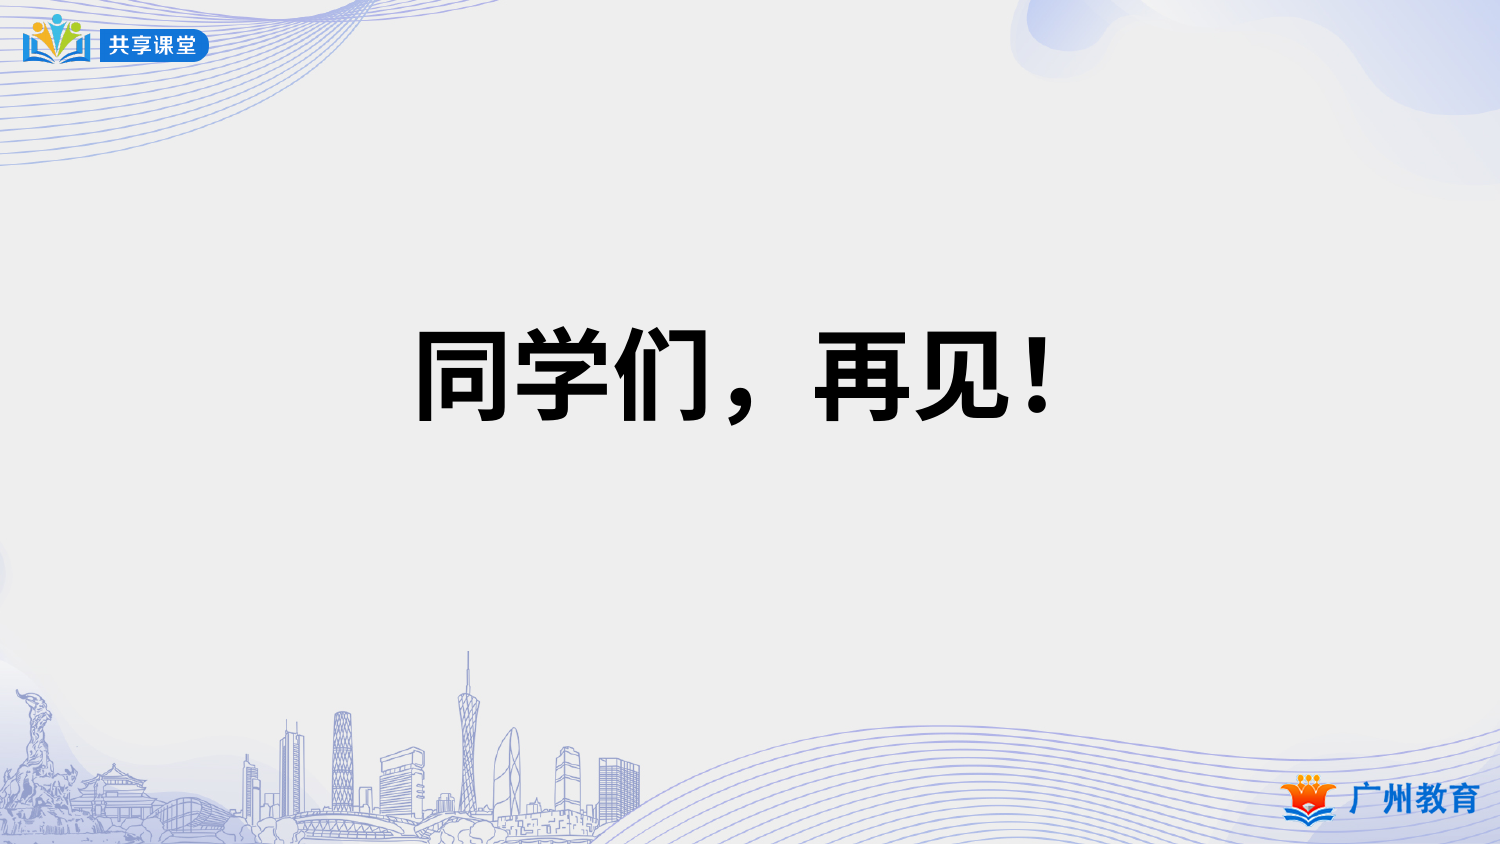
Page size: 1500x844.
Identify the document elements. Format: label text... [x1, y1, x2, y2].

picture [0, 0, 1500, 844]
text_box 同学们，再见！ [331, 318, 1194, 442]
